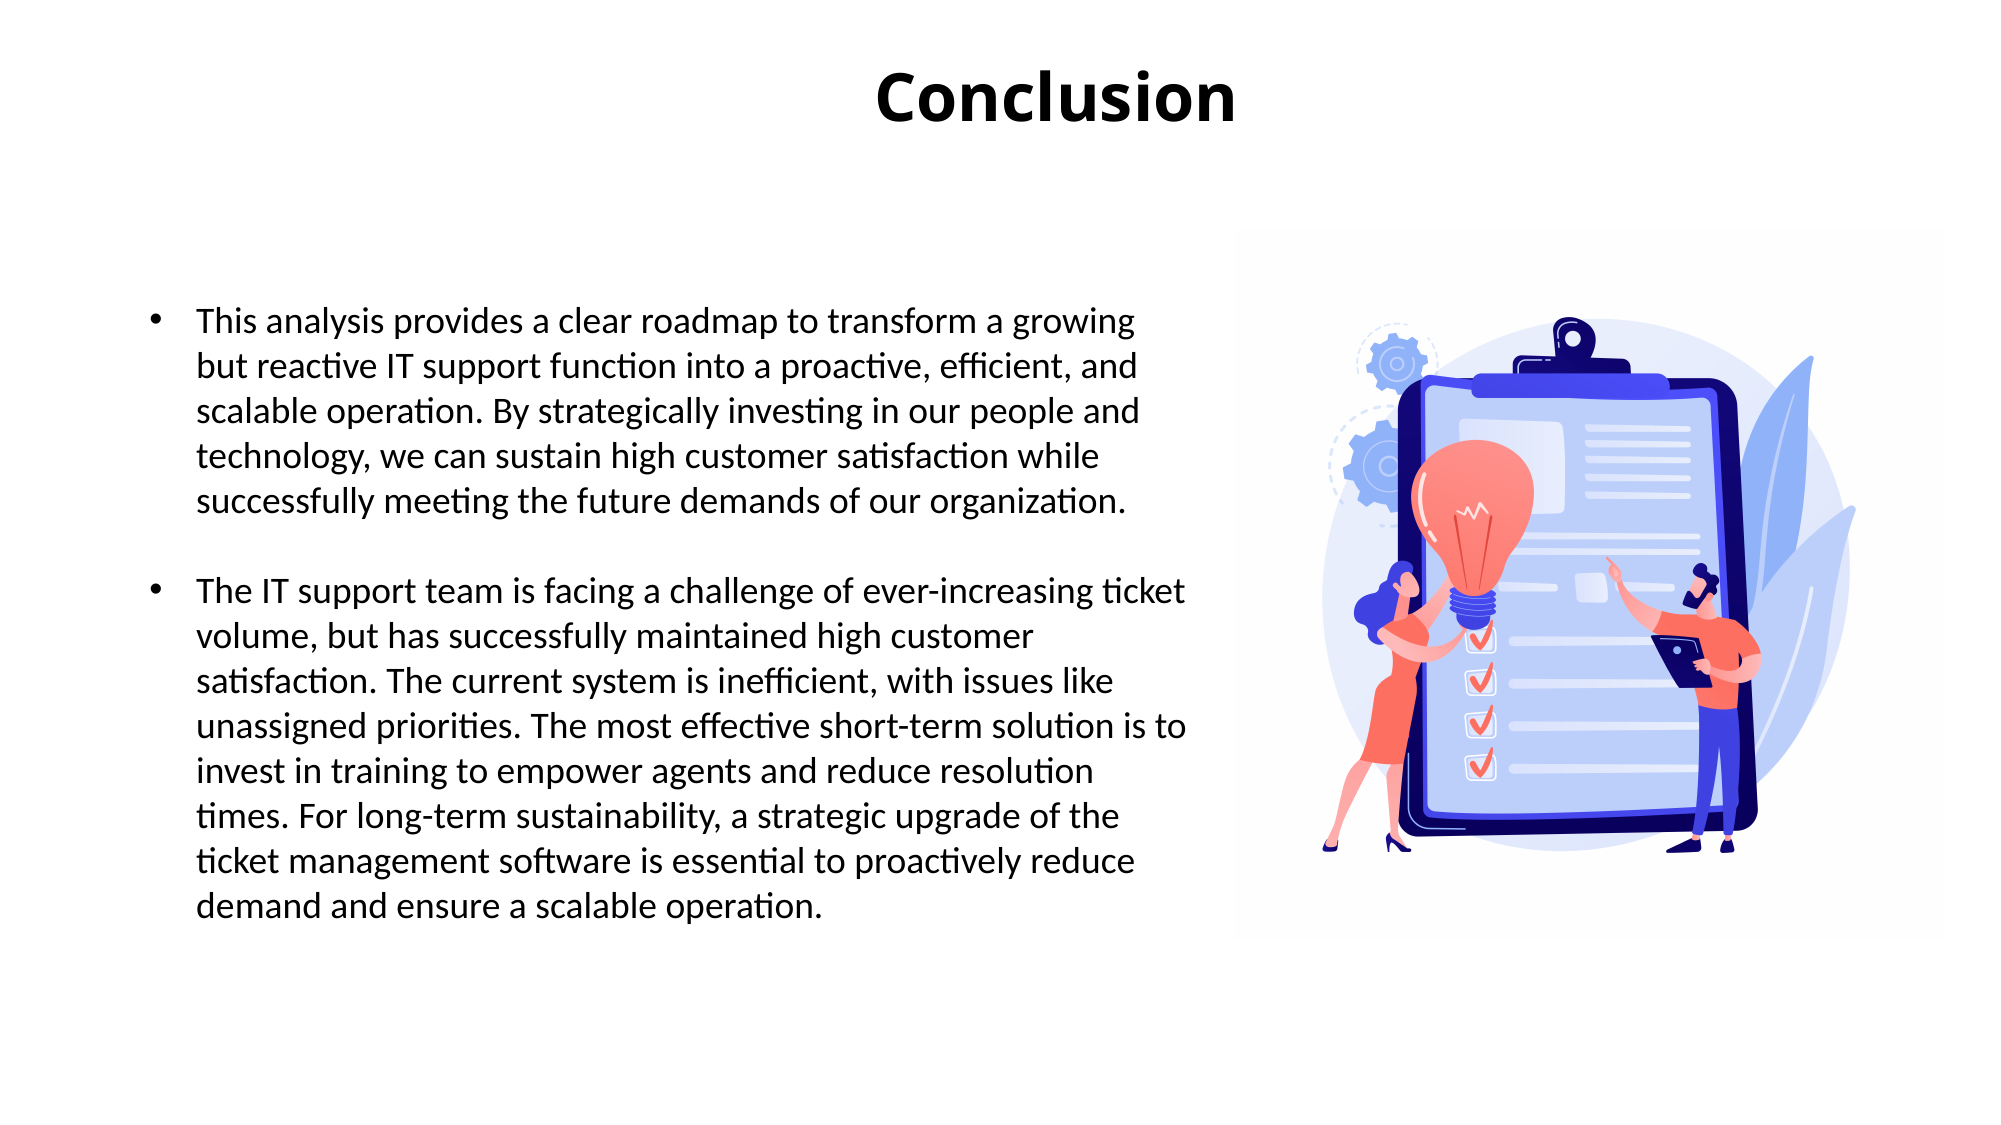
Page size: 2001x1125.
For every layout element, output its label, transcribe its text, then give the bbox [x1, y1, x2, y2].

picture [1234, 230, 1944, 940]
text_box Conclusion [728, 46, 1385, 142]
text_box This analysis provides a clear roadmap to transform a growing but reactive IT support function into a proactive, efficient, and scalable operation. By strategically investing in our people and technology, we can sustain high customer satisfaction while successfully meeting the future demands of our organization. The IT support team is facing a challenge of ever-increasing ticket volume, but has successfully maintained high customer satisfaction. The current system is inefficient, with issues like unassigned priorities. The most effective short-term solution is to invest in training to empower agents and reduce resolution times. For long-term sustainability, a strategic upgrade of the ticket management software is essential to proactively reduce demand and ensure a scalable operation. [134, 288, 1210, 934]
